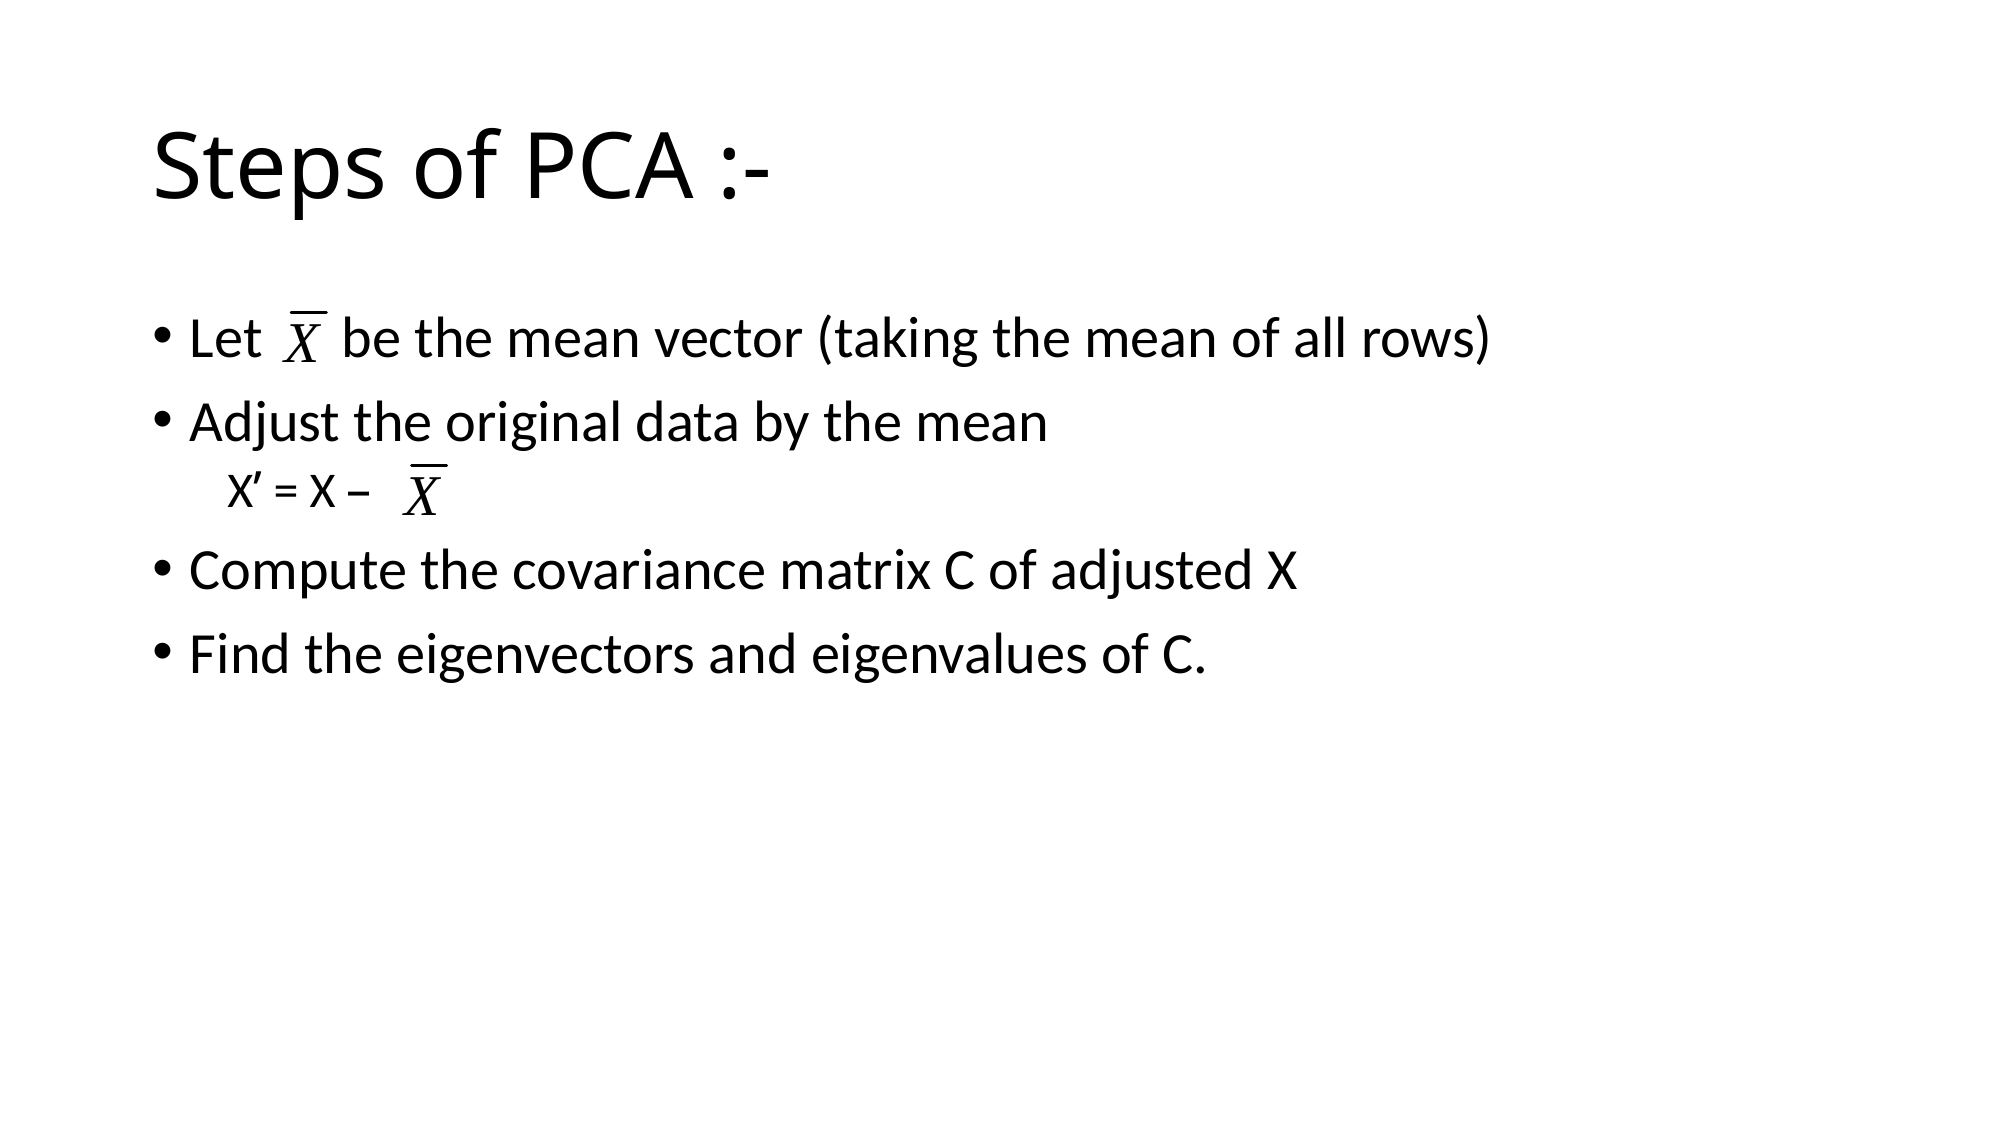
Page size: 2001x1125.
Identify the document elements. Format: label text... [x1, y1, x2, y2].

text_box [269, 299, 339, 375]
list Let be the mean vector (taking the mean of all rows) Adjust the original data by the mean X’ = X – Compute the covariance matrix C of adjusted X Find the eigenvectors and eigenvalues of C. [137, 299, 1863, 1014]
title Steps of PCA :- [137, 59, 1863, 278]
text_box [389, 452, 459, 528]
